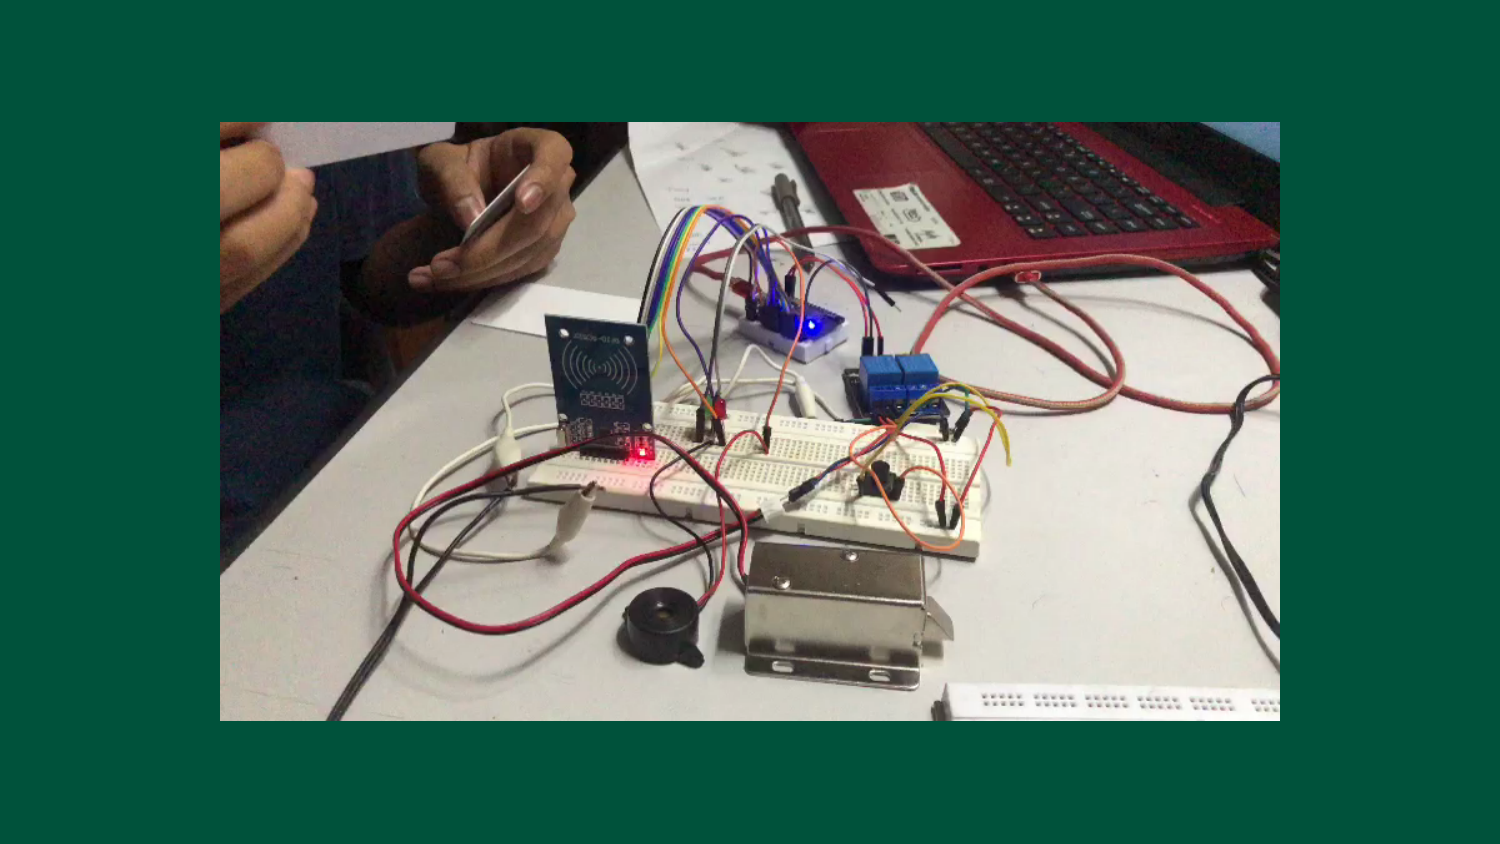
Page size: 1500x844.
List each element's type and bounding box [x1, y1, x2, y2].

text_box [219, 121, 1280, 722]
